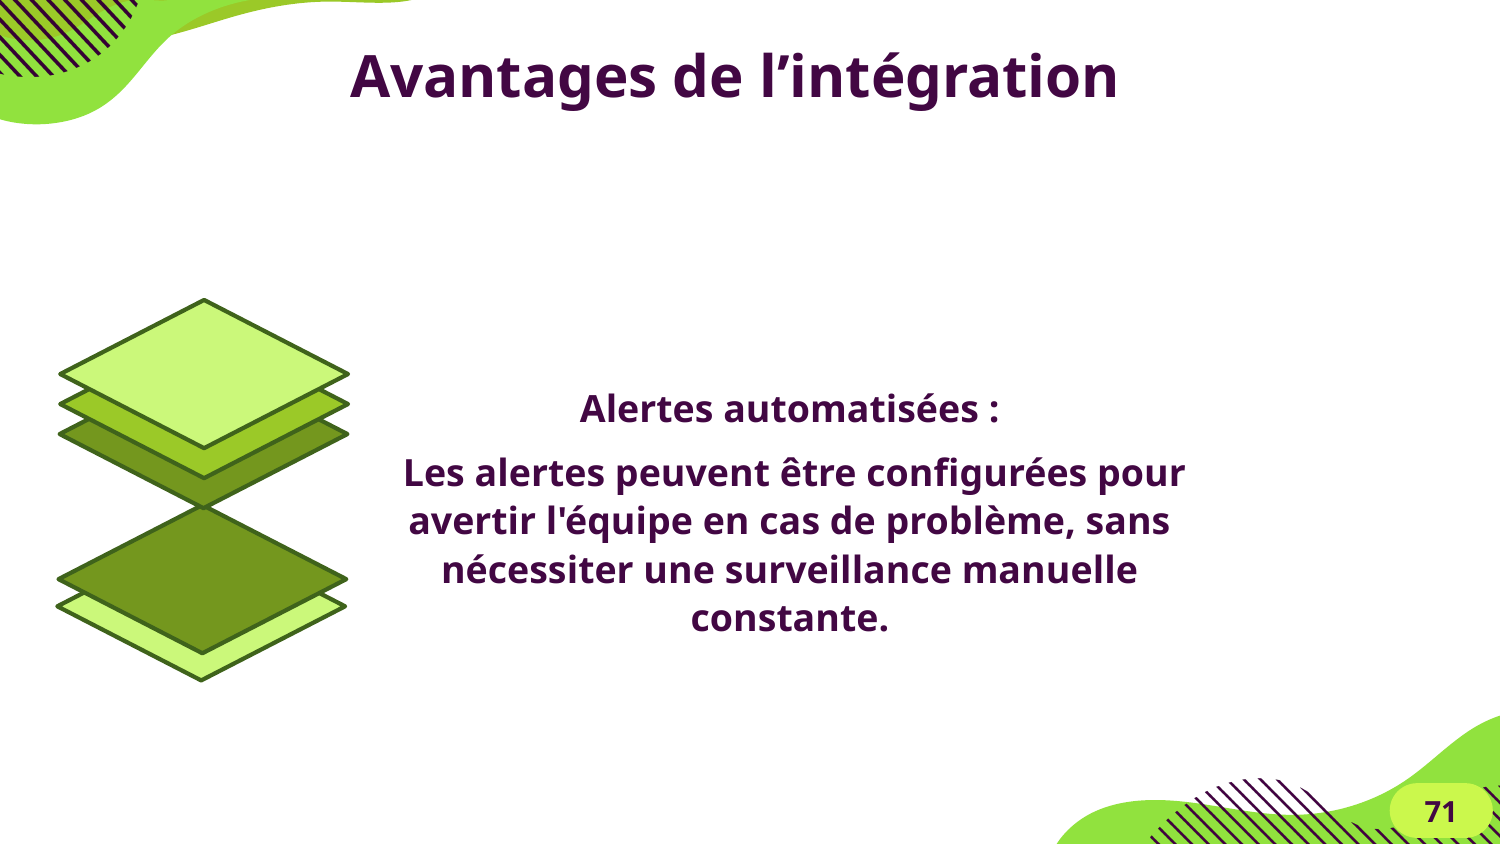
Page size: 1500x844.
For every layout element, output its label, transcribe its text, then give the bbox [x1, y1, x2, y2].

text_box [57, 419, 348, 511]
text_box 71 [1391, 784, 1492, 837]
text_box Avantages de l’intégration [91, 26, 1379, 117]
text_box [55, 593, 348, 683]
text_box [58, 298, 351, 451]
text_box Alertes automatisées : Les alertes peuvent être configurées pour avertir l'équipe en cas de problème, sans nécessiter une surveillance manuelle constante. [348, 374, 1232, 647]
picture [1053, 591, 1500, 844]
text_box [58, 389, 348, 481]
picture [0, 0, 170, 77]
text_box [56, 506, 348, 656]
